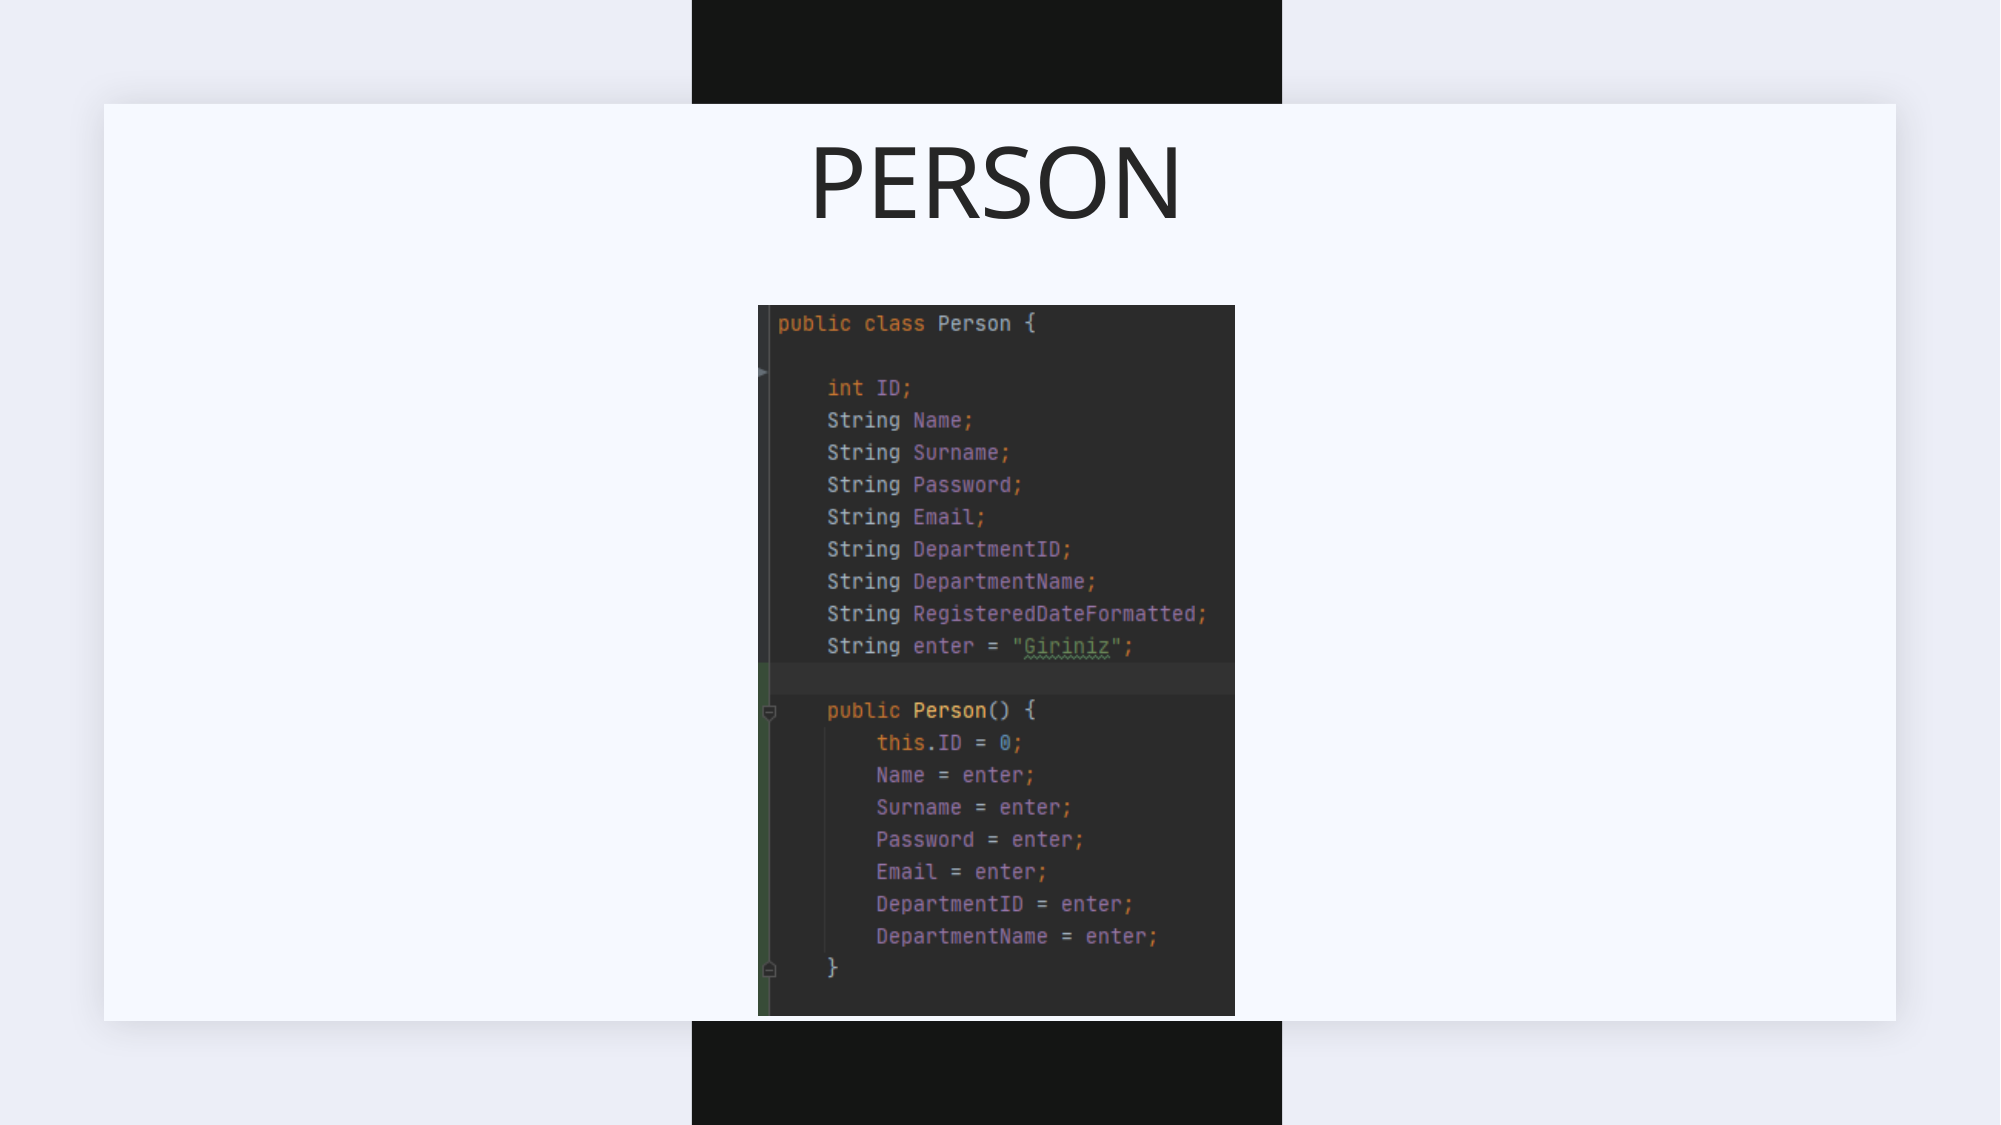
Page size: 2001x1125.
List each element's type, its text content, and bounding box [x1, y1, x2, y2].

title Person [124, 124, 1869, 248]
picture [758, 305, 1235, 1017]
